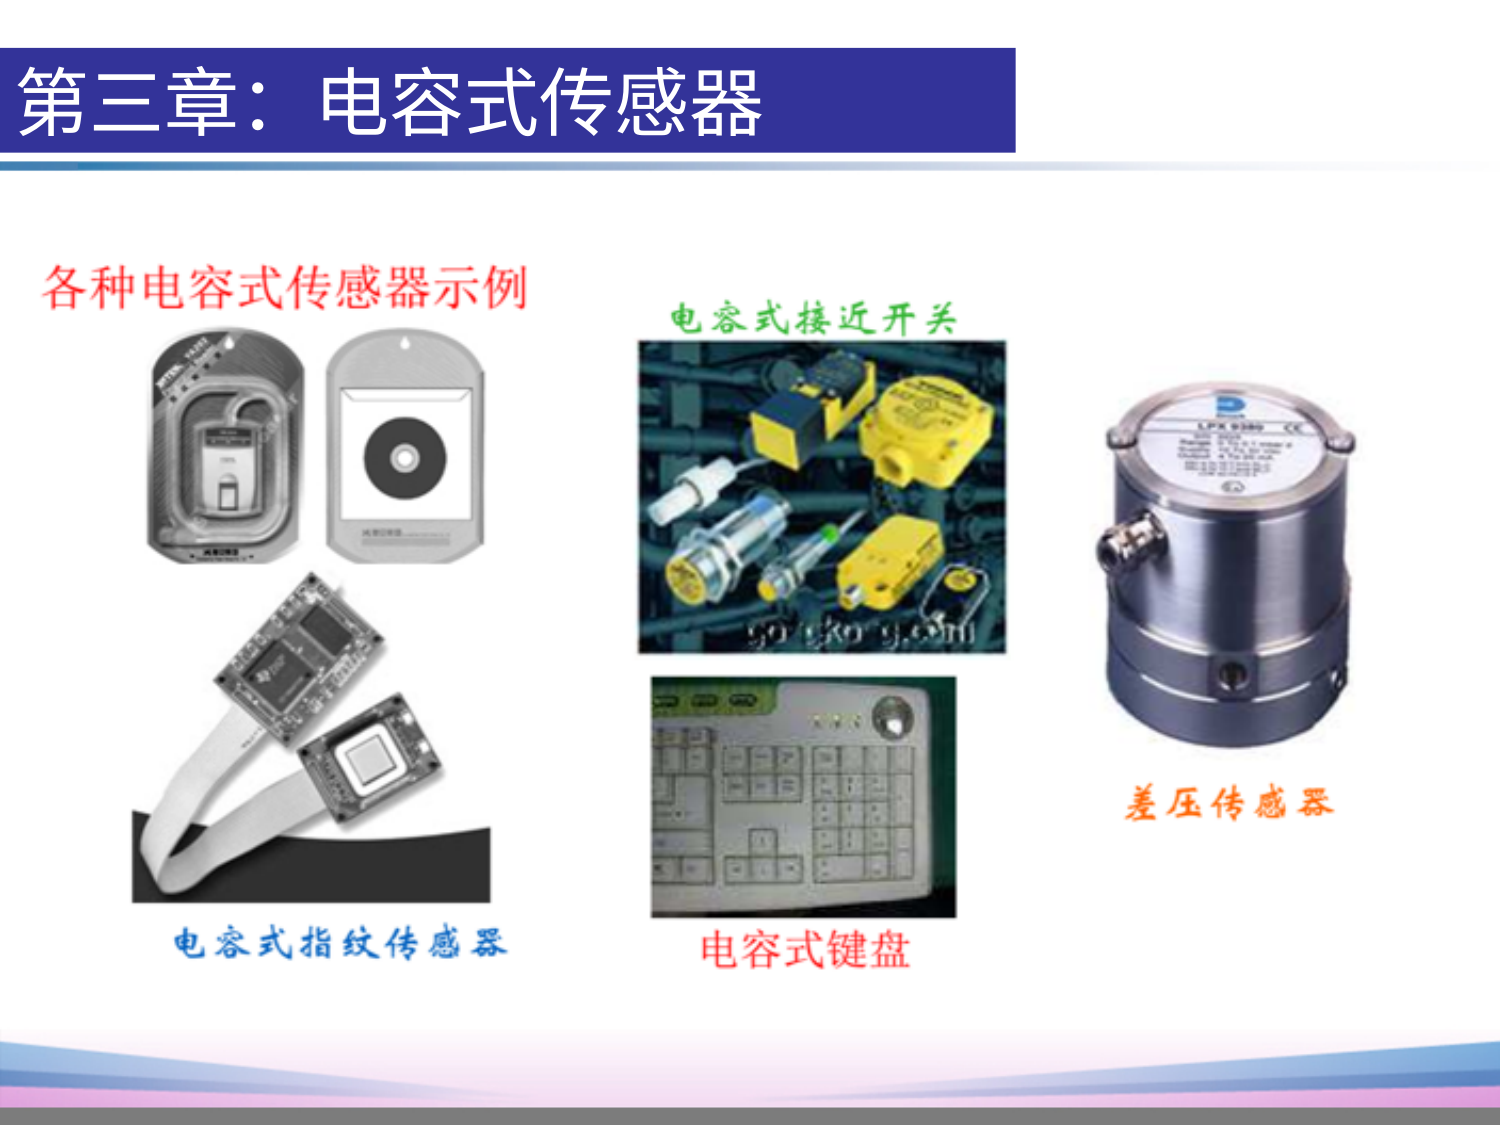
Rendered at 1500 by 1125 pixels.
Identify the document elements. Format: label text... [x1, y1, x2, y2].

picture [0, 0, 1500, 1125]
text_box 第三章：电容式传感器 [0, 47, 1016, 153]
